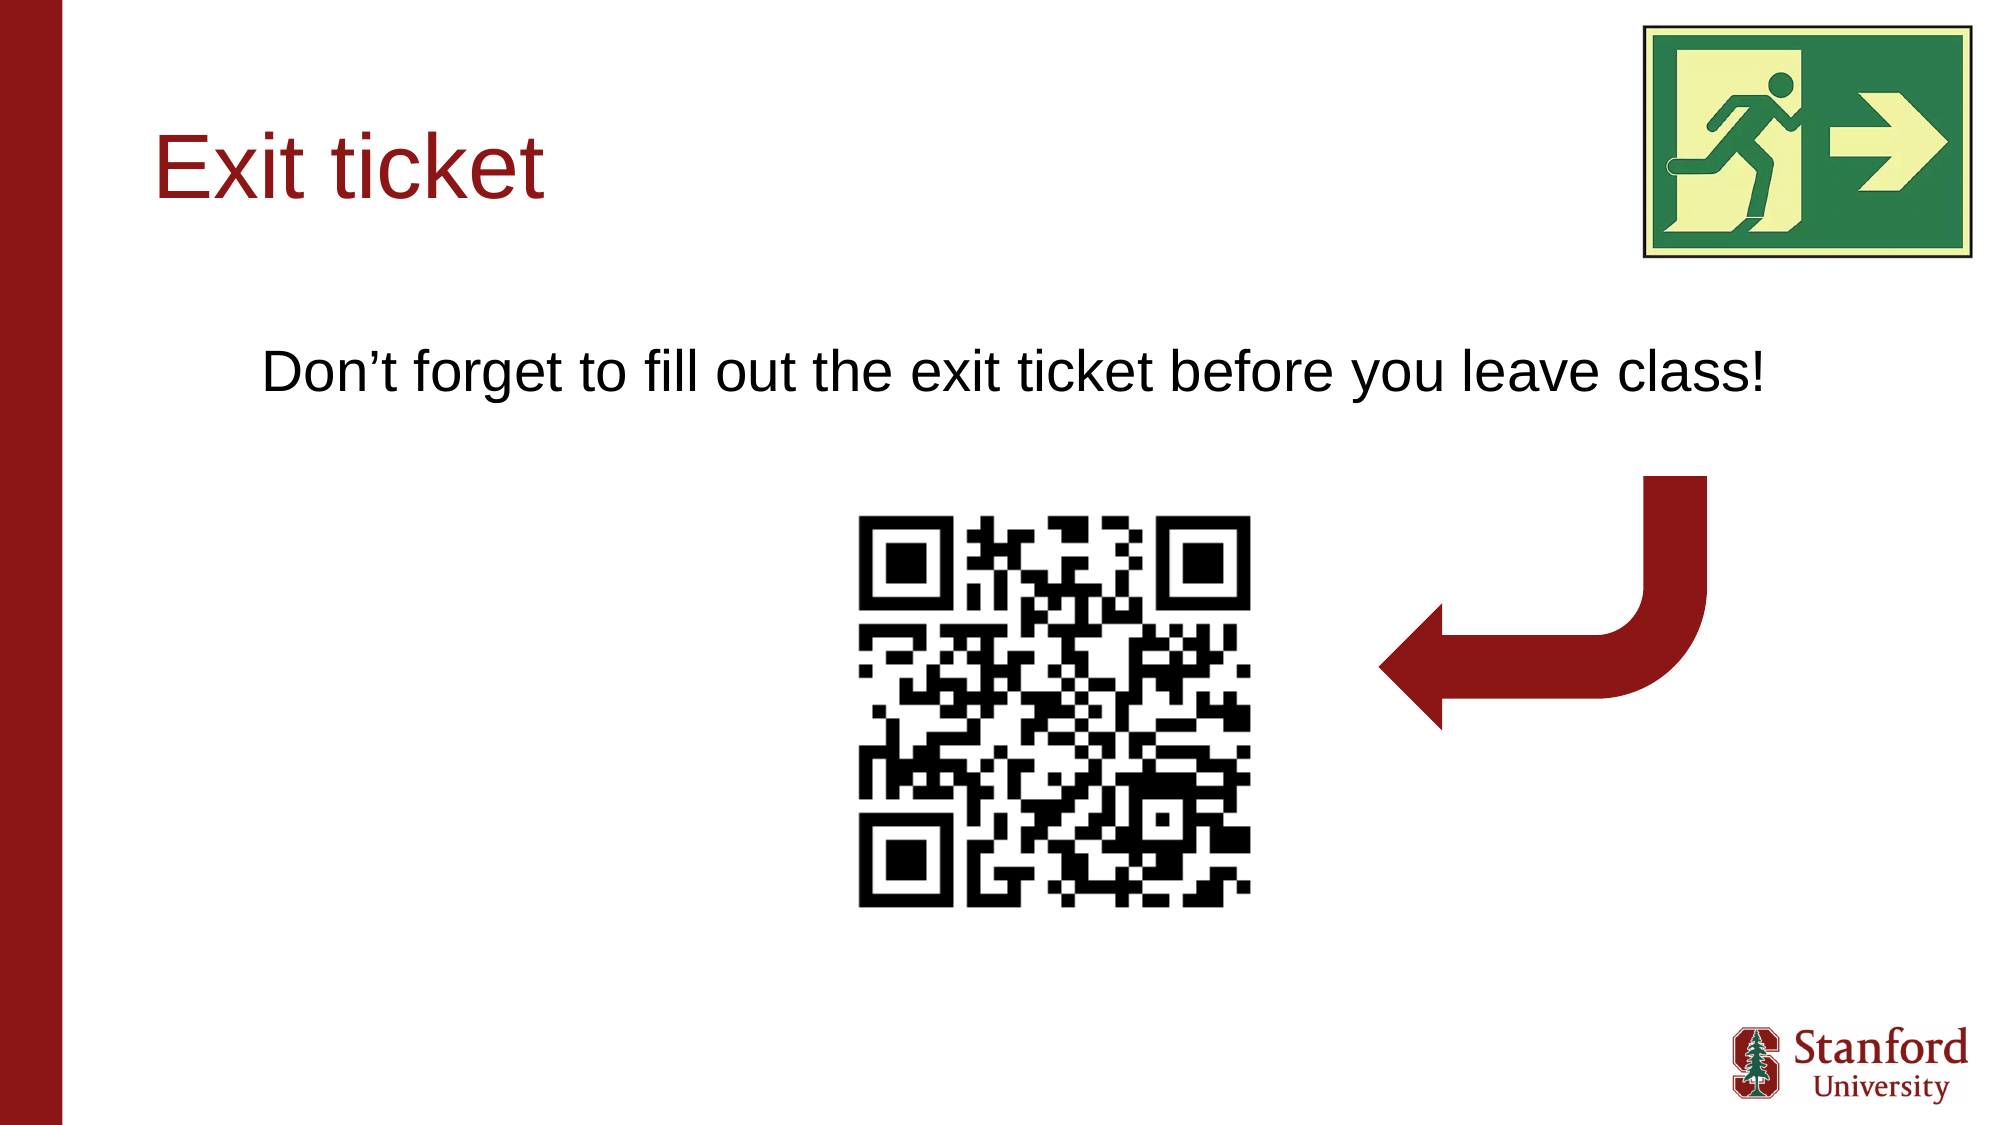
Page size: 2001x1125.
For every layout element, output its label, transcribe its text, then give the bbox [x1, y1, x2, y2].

picture [801, 458, 1308, 965]
title Exit ticket [137, 59, 1863, 278]
text_box Don’t forget to fill out the exit ticket before you leave class! [246, 325, 1863, 411]
picture [1641, 23, 1976, 261]
picture [1726, 1023, 1969, 1107]
text_box [1376, 474, 1709, 735]
